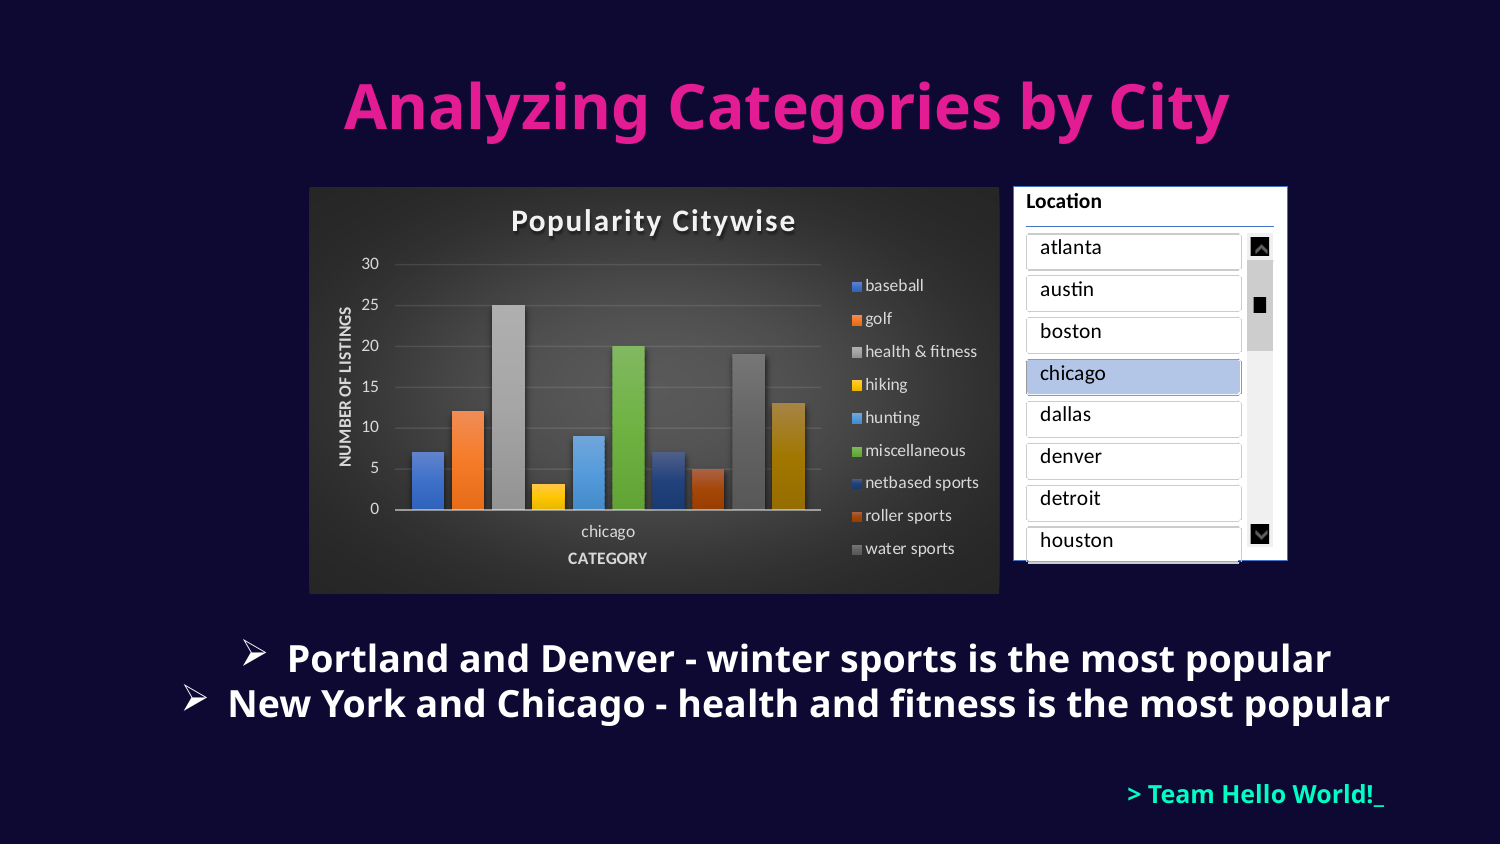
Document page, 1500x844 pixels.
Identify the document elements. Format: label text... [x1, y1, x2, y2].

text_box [265, 106, 1500, 673]
text_box > Team Hello World!_ [1112, 778, 1500, 818]
text_box Analyzing Categories by City [209, 52, 1366, 162]
text_box Portland and Denver - winter sports is the most popular New York and Chicago - health and fitness is the most popular [118, 627, 1454, 732]
